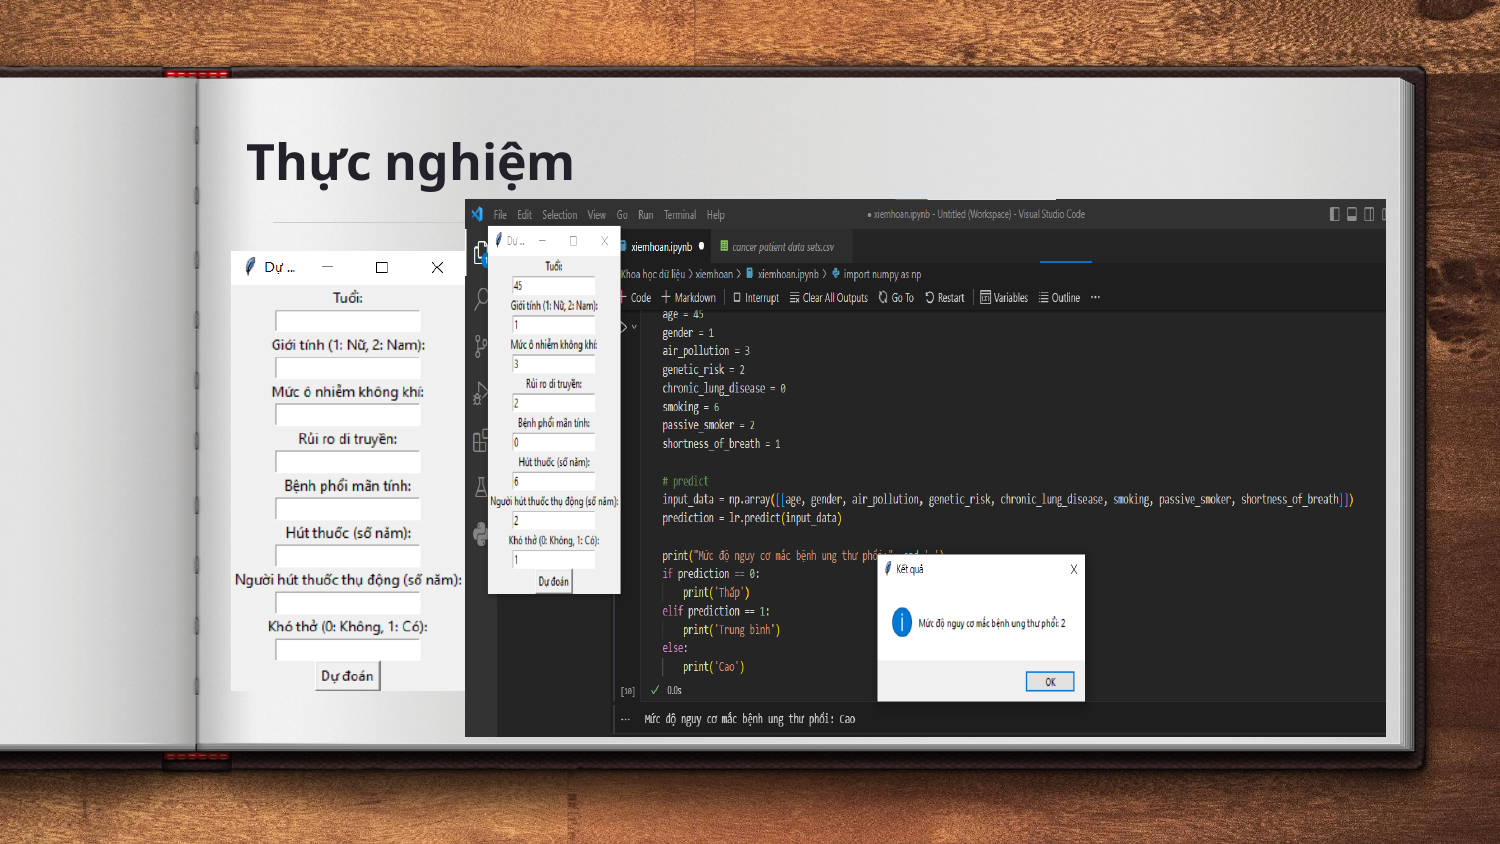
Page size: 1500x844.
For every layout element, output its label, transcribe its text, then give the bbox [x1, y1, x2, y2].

title Thực nghiệm [231, 90, 1317, 206]
picture [0, 0, 1500, 844]
